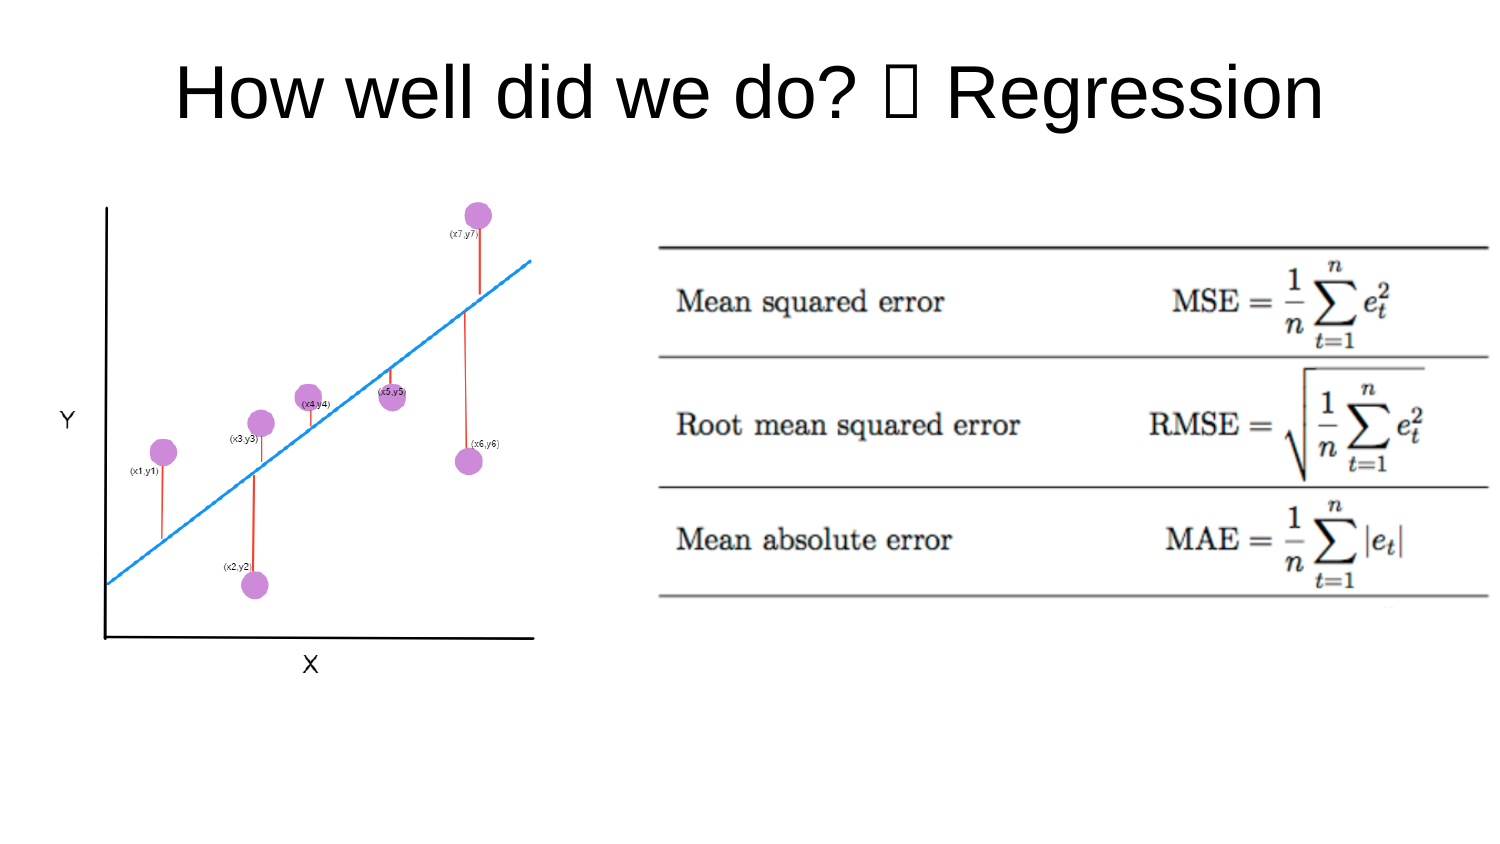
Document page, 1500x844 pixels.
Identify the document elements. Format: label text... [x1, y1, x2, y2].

title How well did we do?  Regression [51, 19, 1449, 158]
picture [652, 235, 1500, 609]
picture [50, 197, 543, 683]
